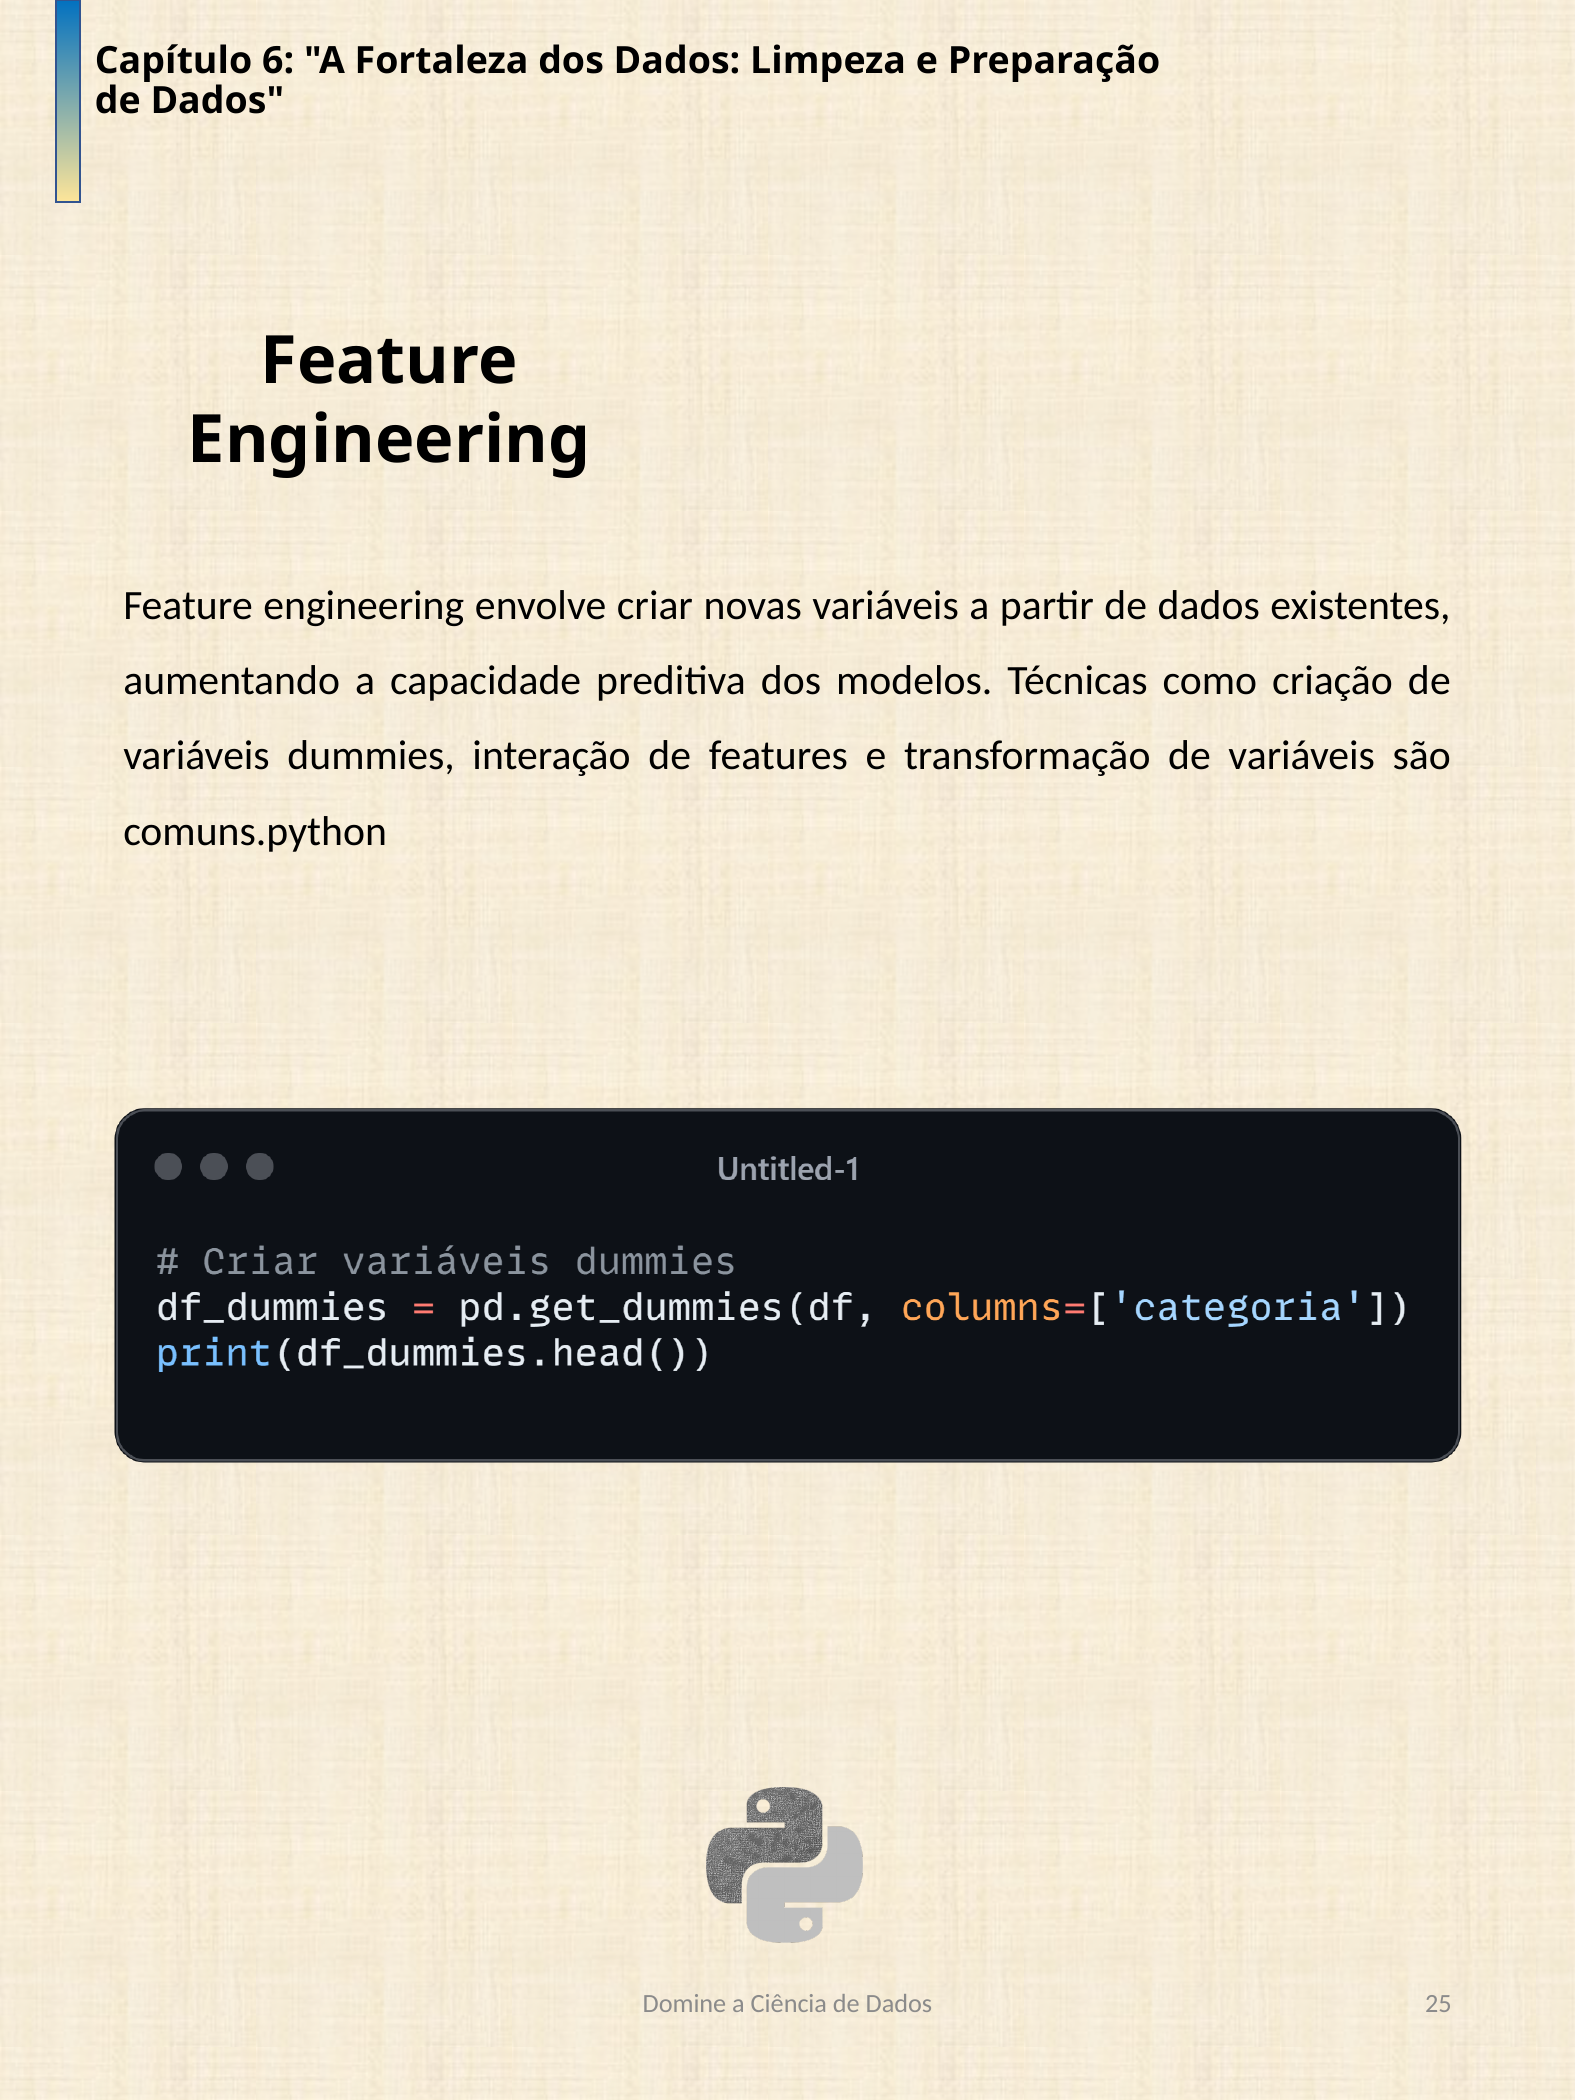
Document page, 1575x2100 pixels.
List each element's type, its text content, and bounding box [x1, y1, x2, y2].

text_box [55, 0, 81, 203]
text_box Feature Engineering [108, 308, 671, 484]
slide_number 25 [1112, 1946, 1467, 2059]
list Feature engineering envolve criar novas variáveis a partir de dados existentes, aumentando a capacidade preditiva dos modelos. Técnicas como criação de variáveis dummies, interação de features e transformação de variáveis são comuns.python [108, 545, 1467, 942]
footer Domine a Ciência de Dados [521, 1946, 1054, 2059]
title Capítulo 6: "A Fortaleza dos Dados: Limpeza e Preparação de Dados" [81, 0, 1226, 163]
picture [0, 942, 1575, 1628]
picture [706, 1787, 863, 1943]
